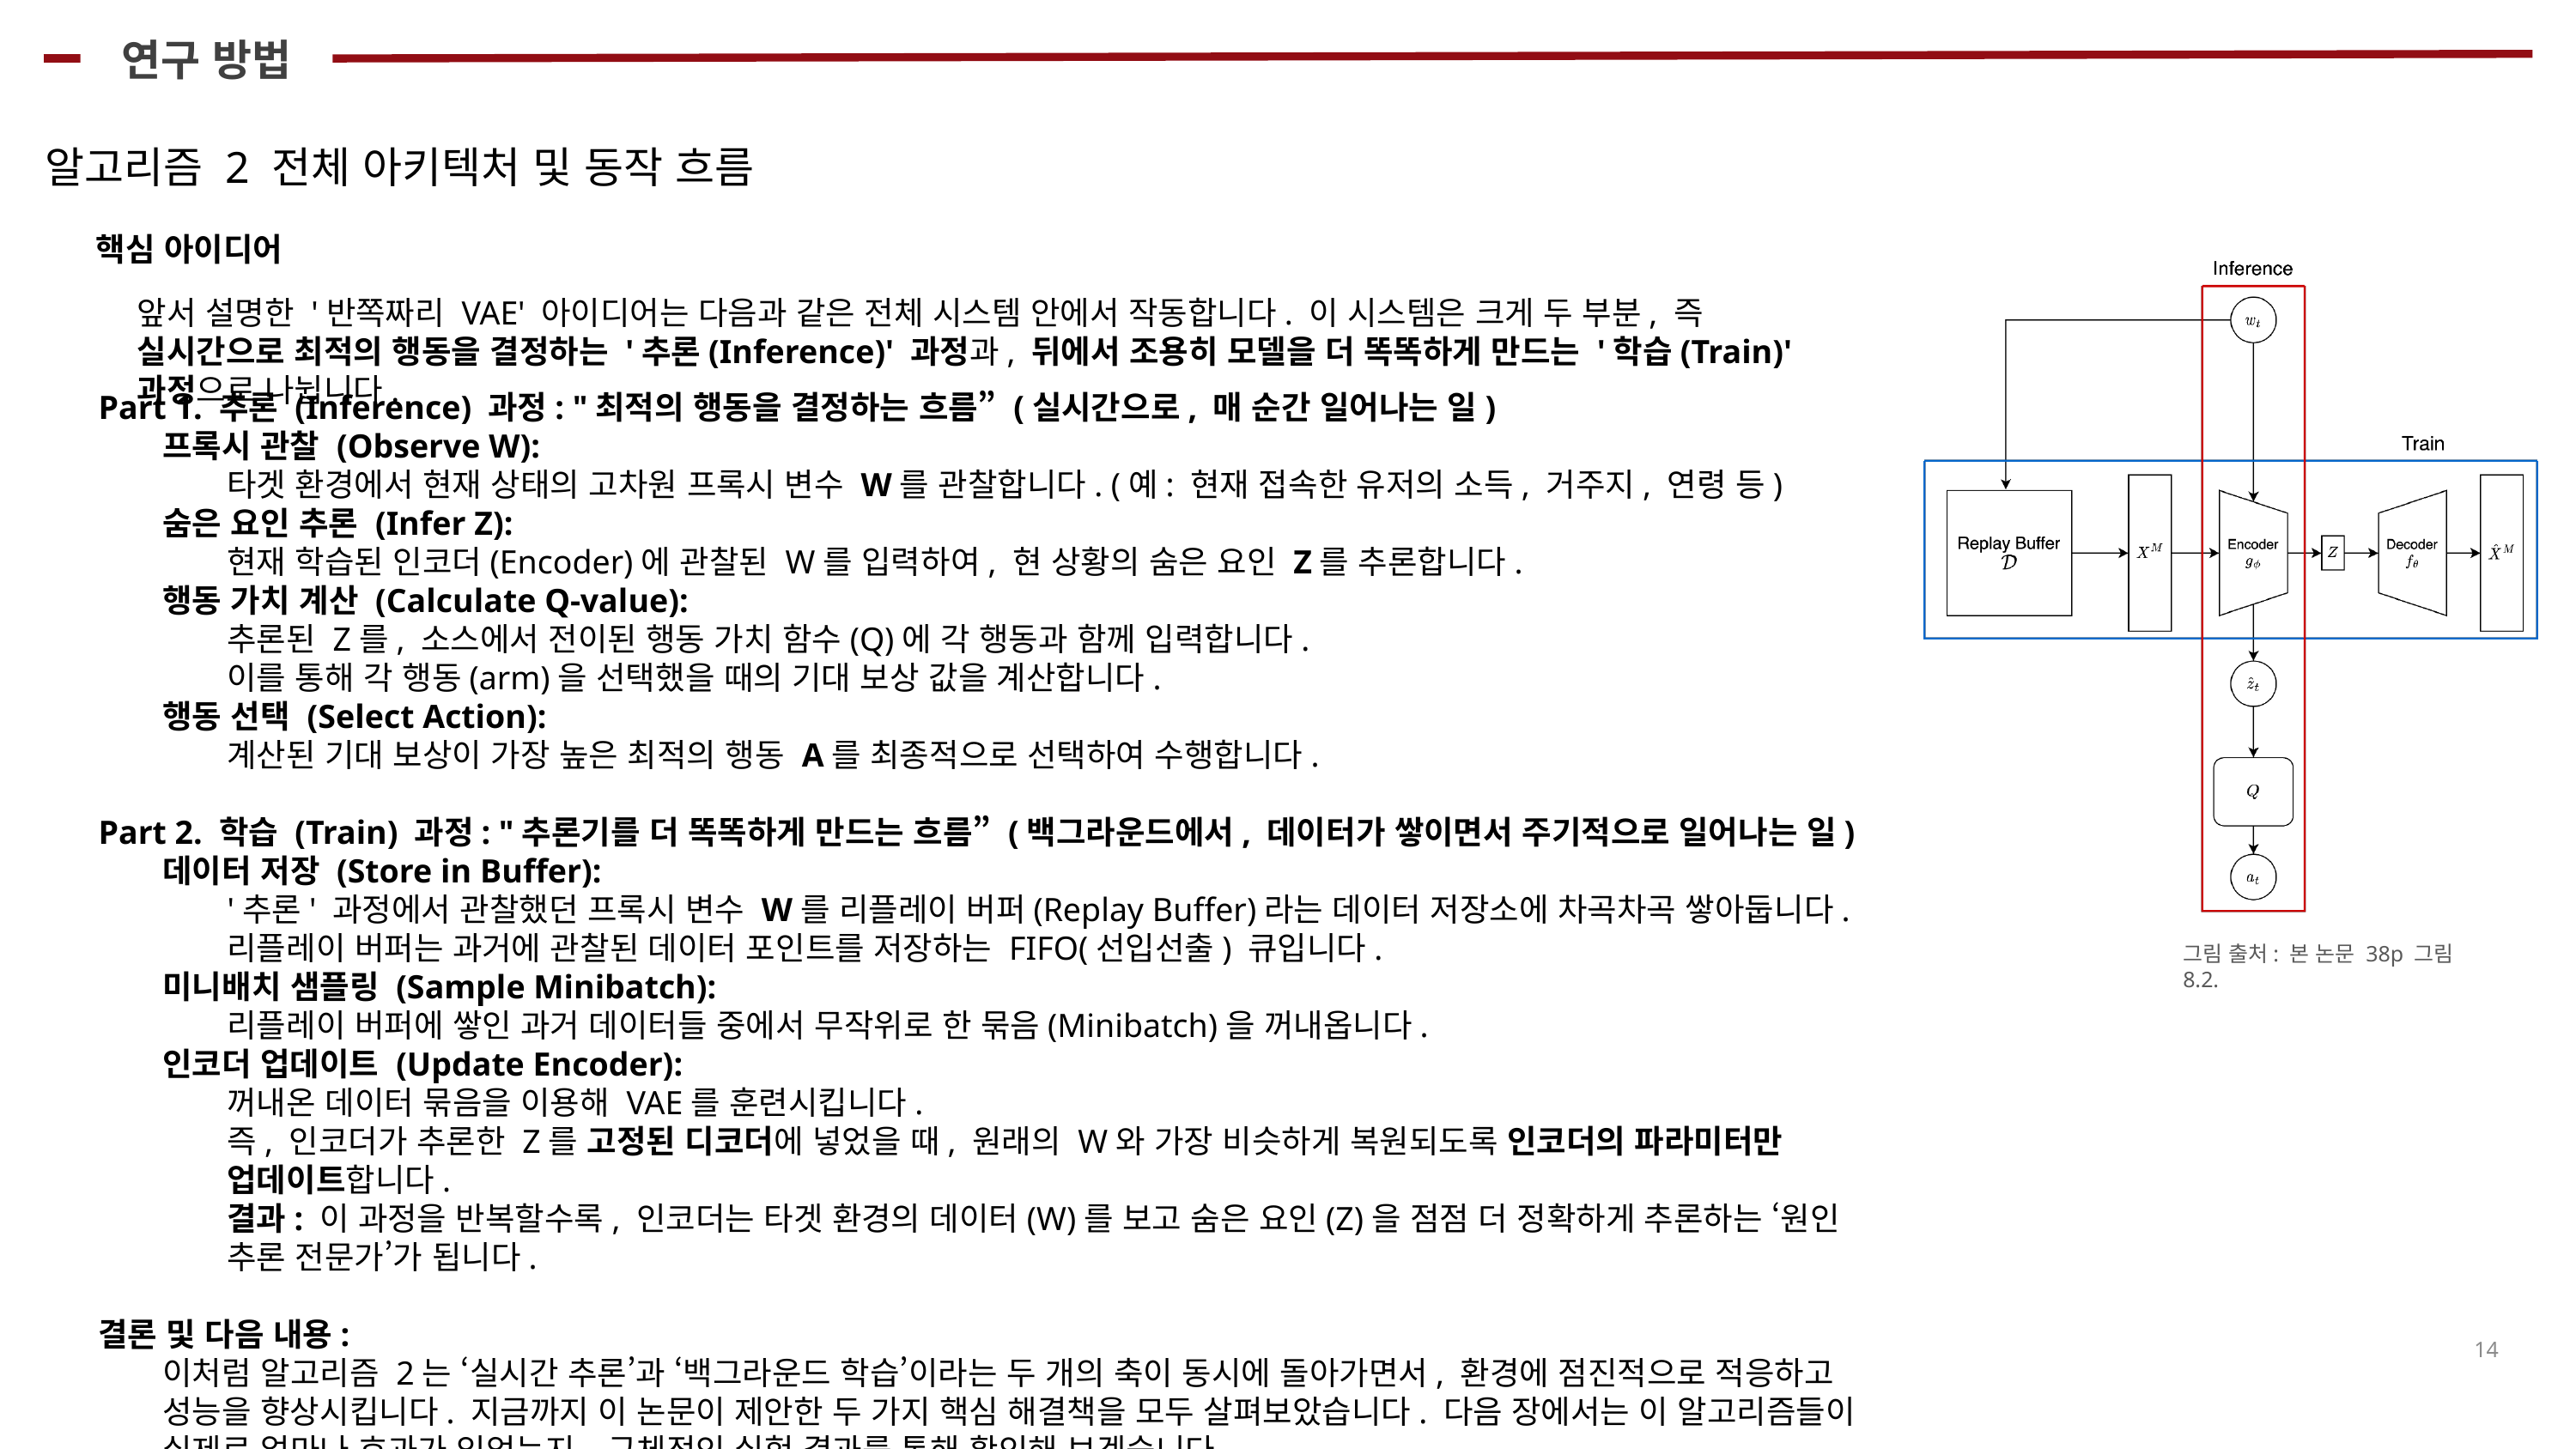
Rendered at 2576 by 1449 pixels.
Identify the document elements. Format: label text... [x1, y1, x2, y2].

text_box 핵심 아이디어 [83, 222, 296, 275]
text_box 알고리즘 2 전체 아키텍처 및 동작 흐름 [32, 134, 767, 198]
text_box 그림 출처: 본 논문 38p 그림 8.2. [2170, 934, 2512, 998]
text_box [332, 53, 2533, 59]
text_box 앞서 설명한 '반쪽짜리 VAE' 아이디어는 다음과 같은 전체 시스템 안에서 작동합니다. 이 시스템은 크게 두 부분, 즉 실시간으로 최적의 행동을 결정하는 '추론(Inference)' 과정과, 뒤에서 조용히 모델을 더 똑똑하게 만드는 '학습(Train)' 과정으로 나뉩니다. [125, 286, 1814, 415]
picture [1923, 251, 2540, 912]
slide_number 14 [2210, 1325, 2512, 1377]
text_box Part 1. 추론 (Inference) 과정: "최적의 행동을 결정하는 흐름” (실시간으로, 매 순간 일어나는 일) 프록시 관찰 (Observe W): 타겟 환경에서 현재 상태의 고차원 프록시 변수 W를 관찰합니다. (예: 현재 접속한 유저의 소득, 거주지, 연령 등) 숨은 요인 추론 (Infer Z): 현재 학습된 인코더(Encoder)에 관찰된 W를 입력하여, 현 상황의 숨은 요인 Z를 추론합니다. 행동 가치 계산 (Calculate Q-value): 추론된 Z를, 소스에서 전이된 행동 가치 함수(Q)에 각 행동과 함께 입력합니다. 이를 통해 각 행동(arm)을 선택했을 때의 기대 보상 값을 계산합니다. 행동 선택 (Select Action): 계산된 기대 보상이 가장 높은 최적의 행동 A를 최종적으로 선택하여 수행합니다. Part 2. 학습 (Train) 과정: "추론기를 더 똑똑하게 만드는 흐름” (백그라운드에서, 데이터가 쌓이면서 주기적으로 일어나는 일) 데이터 저장 (Store in Buffer): '추론' 과정에서 관찰했던 프록시 변수 W를 리플레이 버퍼(Replay Buffer)라는 데이터 저장소에 차곡차곡 쌓아둡니다. 리플레이 버퍼는 과거에 관찰된 데이터 포인트를 저장하는 FIFO(선입선출) 큐입니다. 미니배치 샘플링 (Sample Minibatch): 리플레이 버퍼에 쌓인 과거 데이터들 중에서 무작위로 한 묶음(Minibatch)을 꺼내옵니다. 인코더 업데이트 (Update Encoder): 꺼내온 데이터 묶음을 이용해 VAE를 훈련시킵니다. 즉, 인코더가 추론한 Z를 고정된 디코더에 넣었을 때, 원래의 W와 가장 비슷하게 복원되도록 인코더의 파라미터만 업데이트합니다. 결과: 이 과정을 반복할수록, 인코더는 타겟 환경의 데이터(W)를 보고 숨은 요인(Z)을 점점 더 정확하게 추론하는 ‘원인 추론 전문가’가 됩니다. 결론 및 다음 내용: 이처럼 알고리즘 2는 ‘실시간 추론’과 ‘백그라운드 학습’이라는 두 개의 축이 동시에 돌아가면서, 환경에 점진적으로 적응하고 성능을 향상시킵니다. 지금까지 이 논문이 제안한 두 가지 핵심 해결책을 모두 살펴보았습니다. 다음 장에서는 이 알고리즘들이 실제로 얼마나 효과가 있었는지, 구체적인 실험 결과를 통해 확인해 보겠습니다. [85, 380, 1889, 1449]
text_box 연구 방법 [80, 26, 333, 91]
